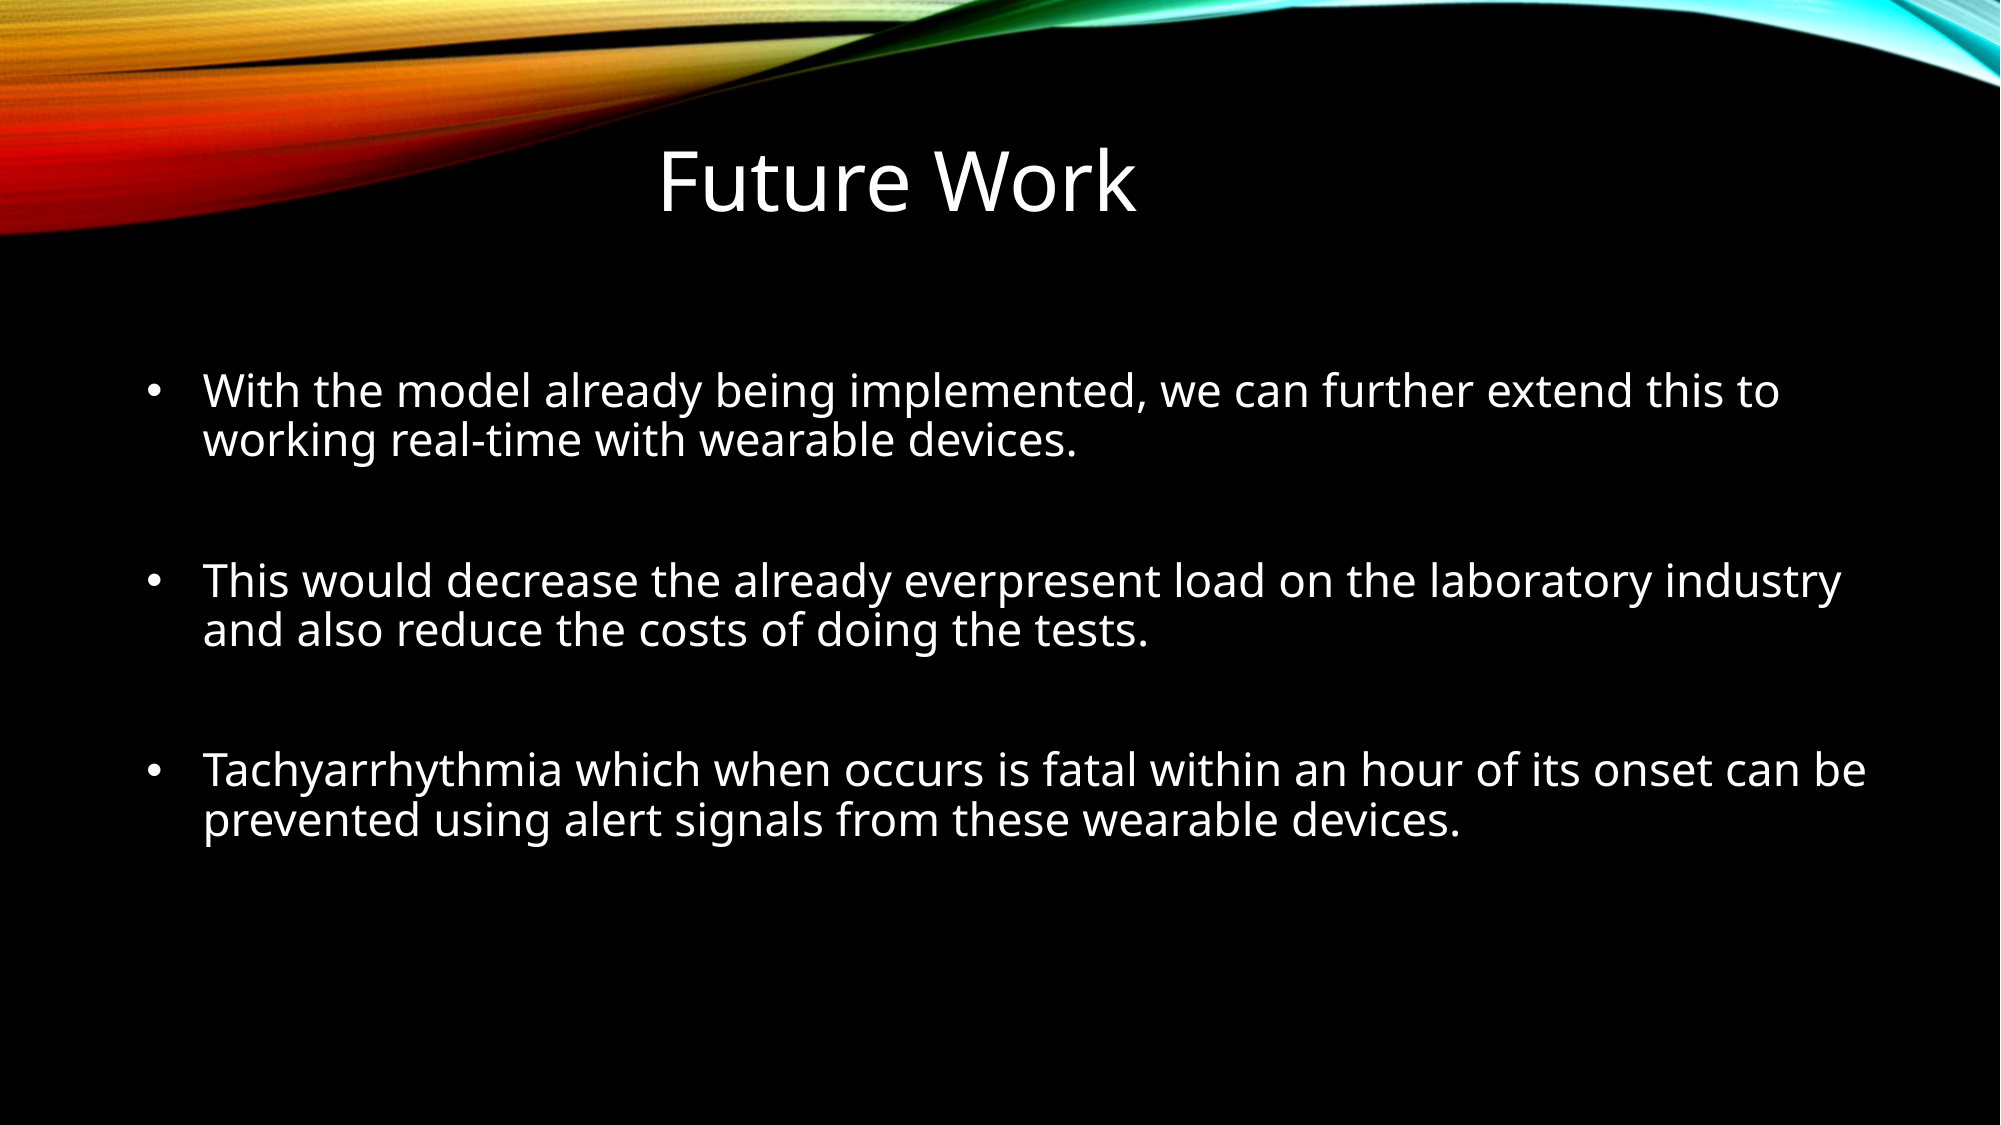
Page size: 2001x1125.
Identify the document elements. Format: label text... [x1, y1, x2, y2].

title Future Work [191, 78, 1604, 291]
list With the model already being implemented, we can further extend this to working real-time with wearable devices. This would decrease the already everpresent load on the laboratory industry and also reduce the costs of doing the tests. Tachyarrhythmia which when occurs is fatal within an hour of its onset can be prevented using alert signals from these wearable devices. [112, 360, 1888, 1021]
picture [0, 0, 2000, 237]
